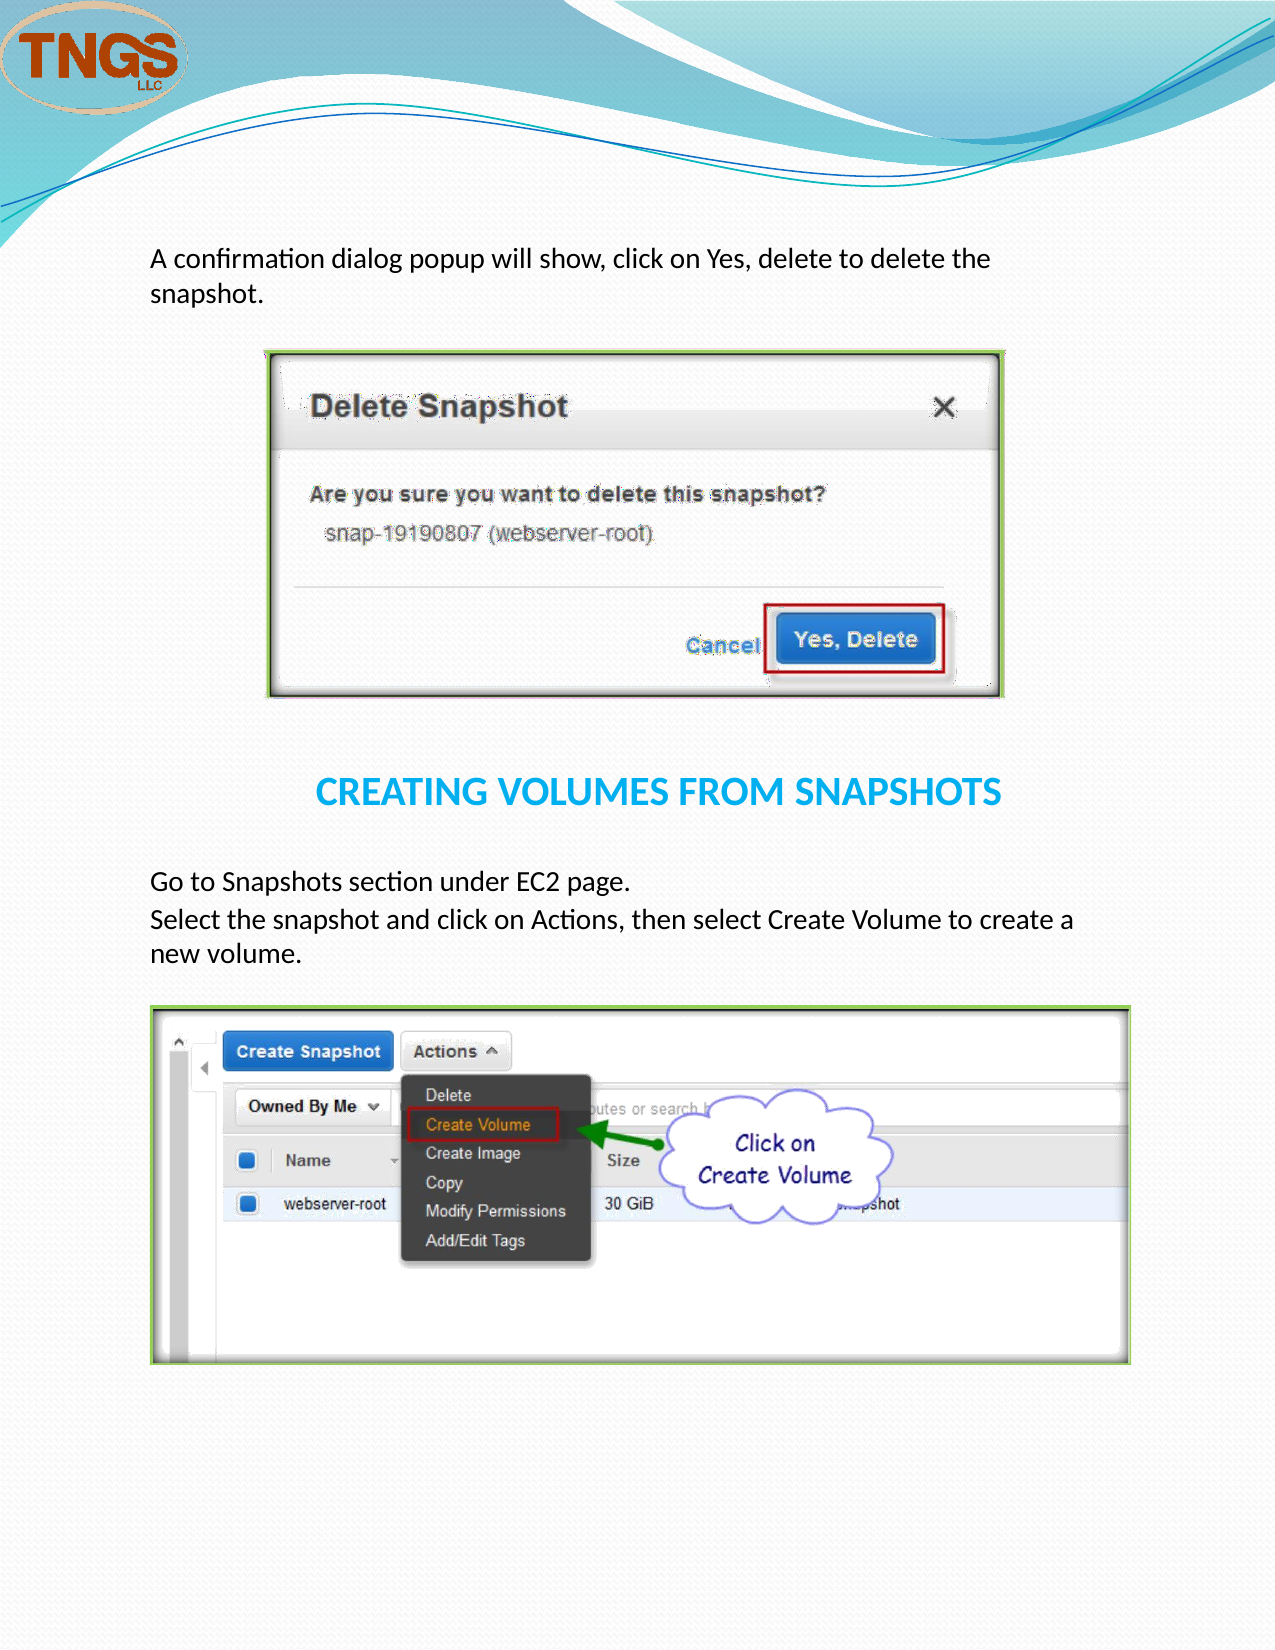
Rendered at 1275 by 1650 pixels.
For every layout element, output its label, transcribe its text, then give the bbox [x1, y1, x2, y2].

text_box A confirmation dialog popup will show, click on Yes, delete to delete the snapshot. [147, 237, 1006, 310]
picture [0, 0, 188, 115]
text_box [261, 348, 1007, 700]
text_box CREATING VOLUMES FROM SNAPSHOTS Go to Snapshots section under EC2 page. Select the snapshot and click on Actions, then select Create Volume to create a new volume. [147, 761, 1087, 970]
text_box [149, 1005, 1132, 1365]
